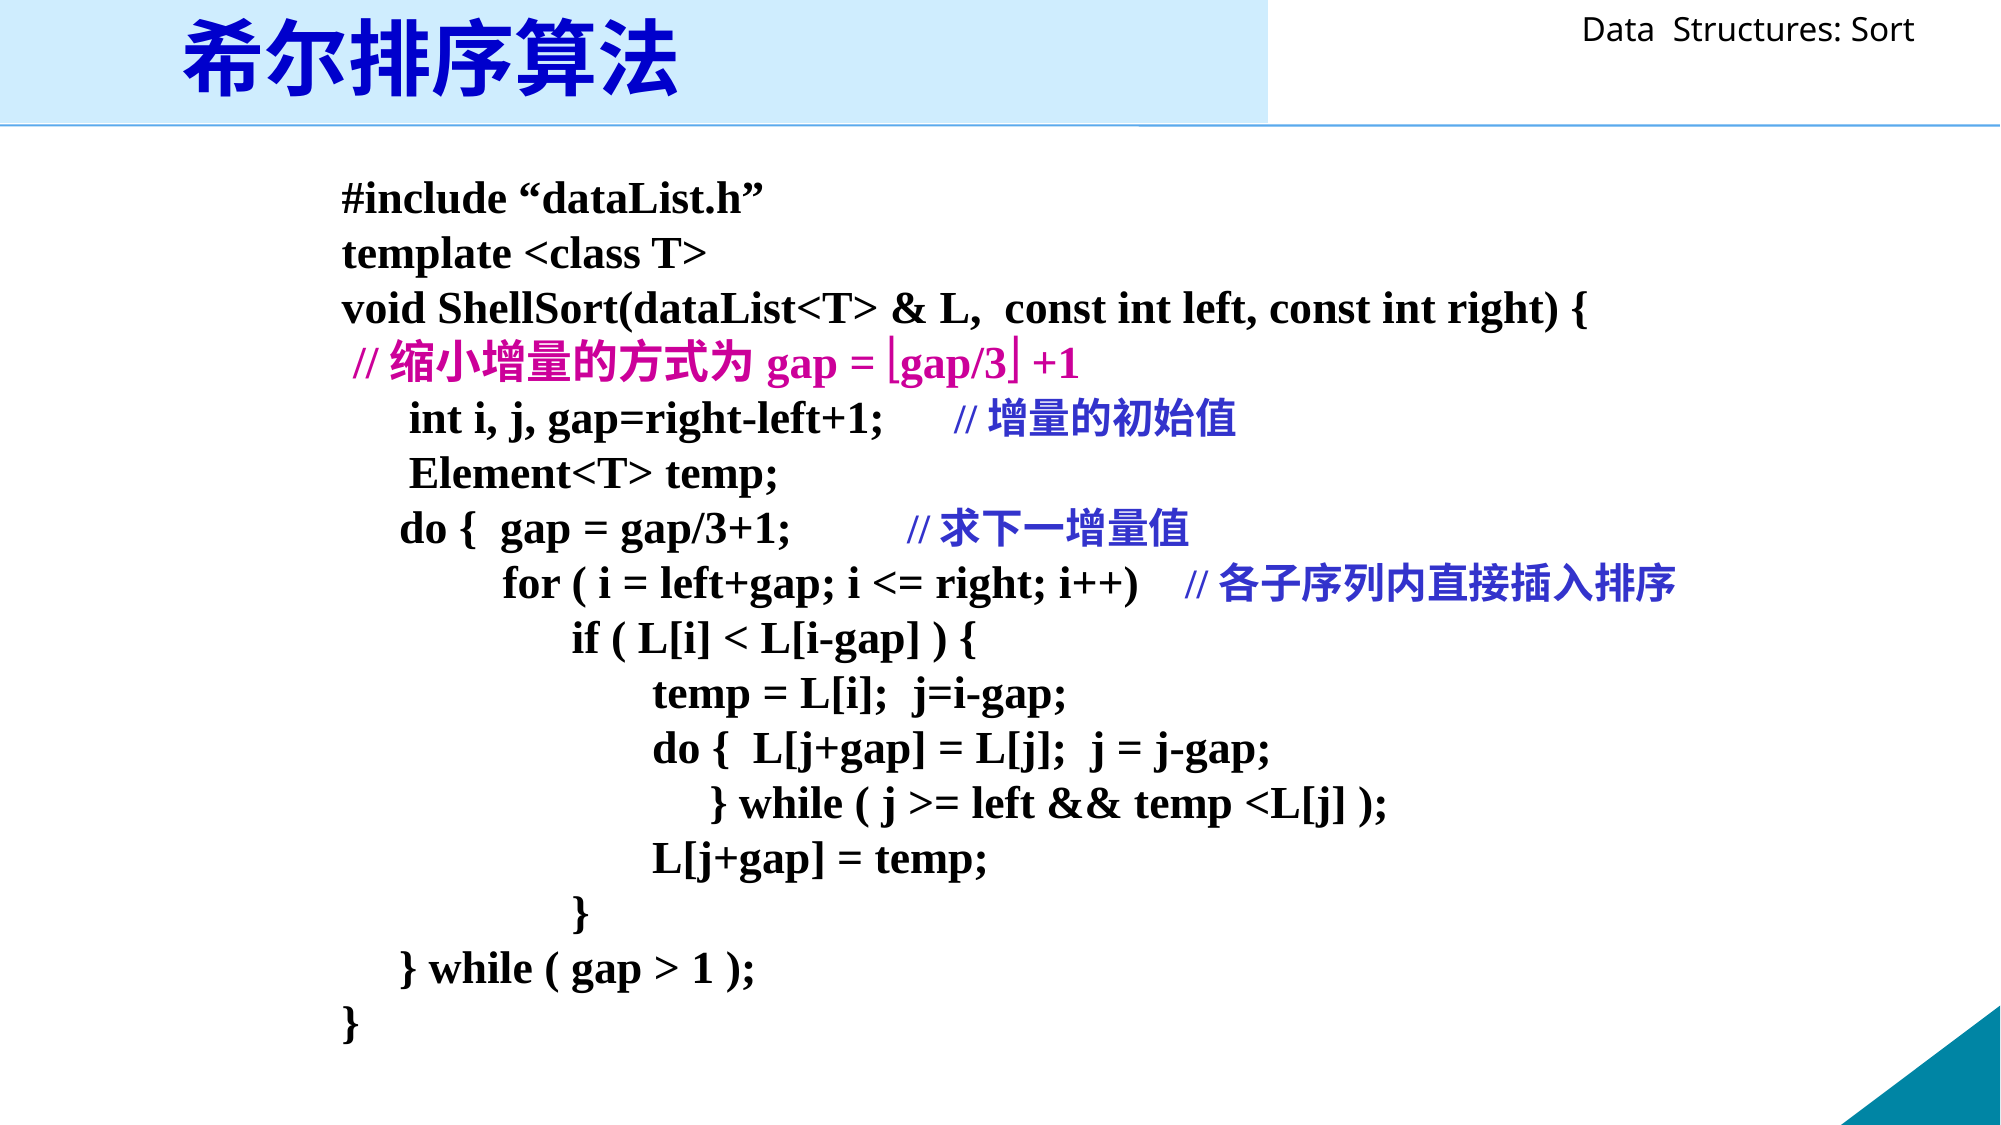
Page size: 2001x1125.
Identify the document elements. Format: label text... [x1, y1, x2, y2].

text_box 希尔排序算法 [166, 6, 1065, 114]
text_box #include “dataList.h” template <class T> void ShellSort(dataList<T> & L, const int left, const int right) { //缩小增量的方式为gap = gap/3 +1 int i, j, gap=right-left+1; //增量的初始值 Element<T> temp; do { gap = gap/3+1; //求下一增量值 for ( i = left+gap; i <= right; i++) //各子序列内直接插入排序 if ( L[i] < L[i-gap] ) { temp = L[i]; j=i-gap; do { L[j+gap] = L[j]; j = j-gap; } while ( j >= left && temp <L[j] ); L[j+gap] = temp; } } while ( gap > 1 ); } [326, 160, 1720, 1056]
